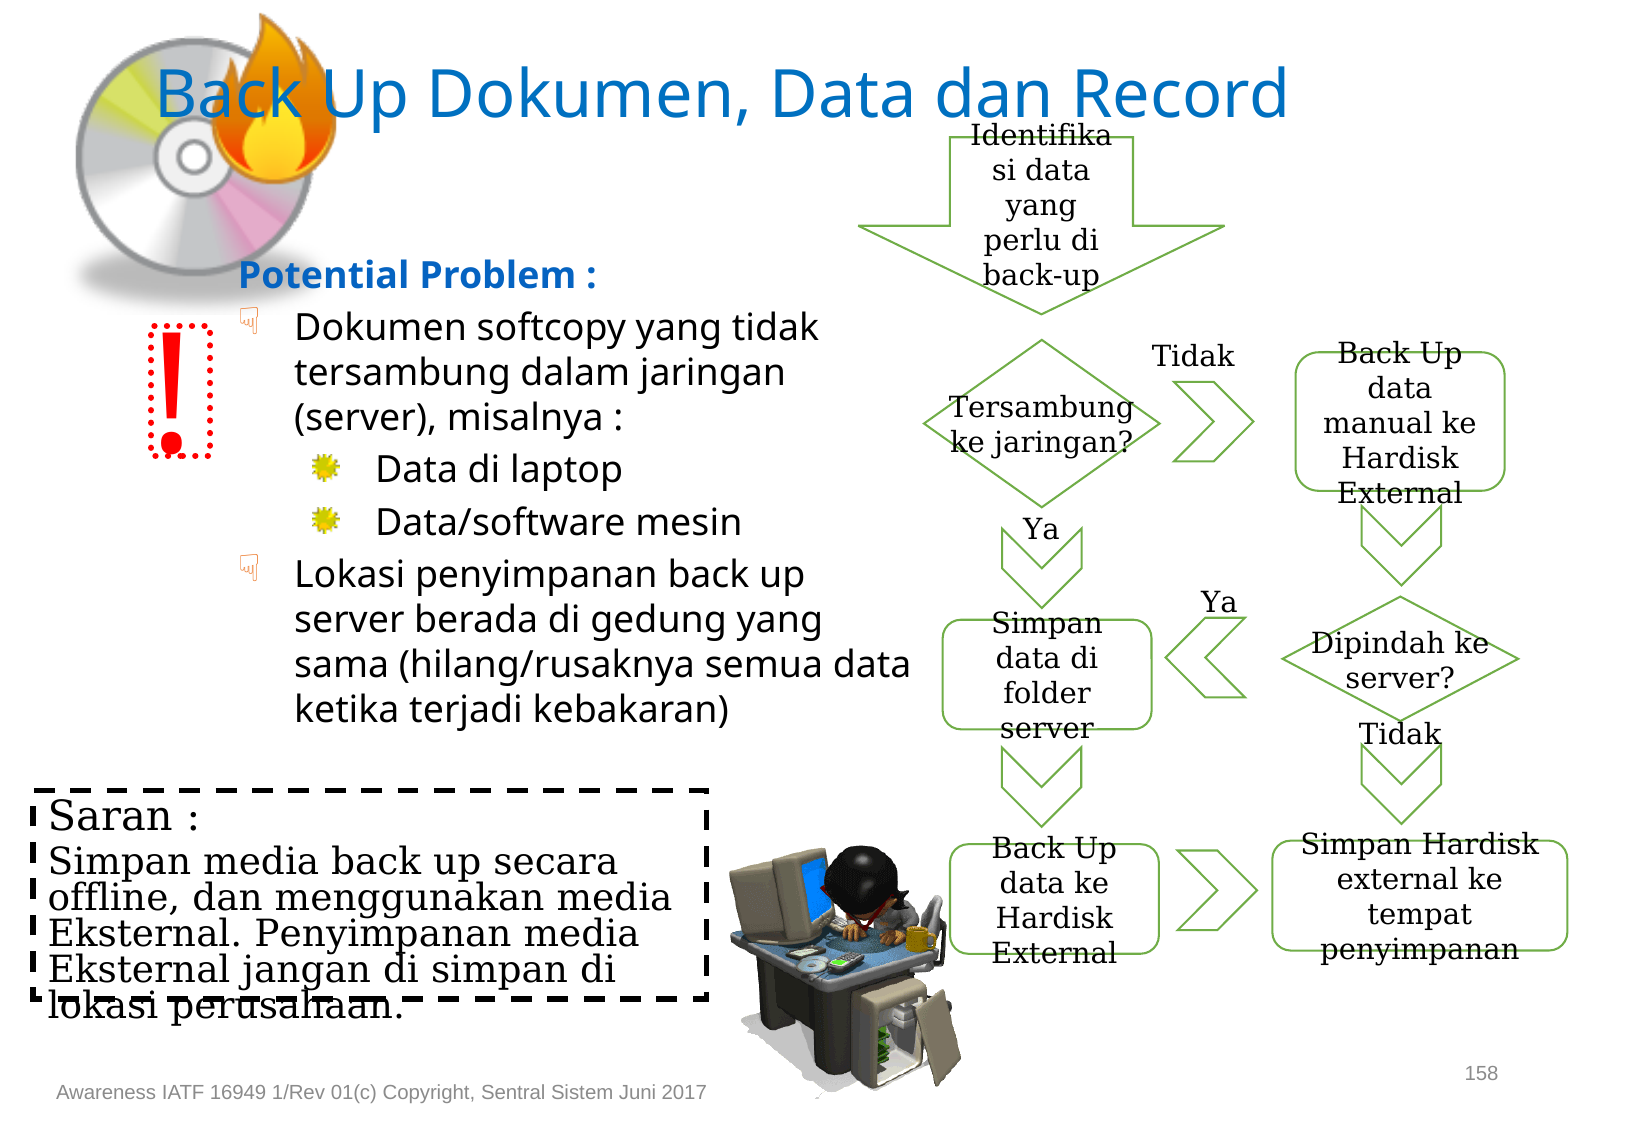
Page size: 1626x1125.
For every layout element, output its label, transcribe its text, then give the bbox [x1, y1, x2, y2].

picture [700, 829, 1000, 1099]
picture [312, 507, 340, 534]
text_box Potential Problem : Dokumen softcopy yang tidak tersambung dalam jaringan (server), misalnya : Data di laptop Data/software mesin Lokasi penyimpanan back up server berada di gedung yang sama (hilang/rusaknya semua data ketika terjadi kebakaran) [223, 252, 932, 829]
text_box Back Up data ke Hardisk External [1000, 843, 1160, 955]
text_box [923, 339, 1160, 508]
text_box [1002, 503, 1082, 609]
slide_number 158 [1147, 1042, 1514, 1103]
footer Awareness IATF 16949 1/Rev 01(c) Copyright, Sentral Sistem Juni 2017 [12, 1060, 750, 1121]
title Back Up Dokumen, Data dan Record [352, 19, 1625, 173]
picture [44, 7, 352, 315]
text_box Identifikasi data yang perlu di back-up [857, 136, 1226, 316]
text_box Simpan Hardisk external ke tempat penyimpanan [1271, 839, 1569, 952]
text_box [1165, 575, 1250, 698]
picture [312, 454, 340, 482]
text_box Back Up data manual ke Hardisk External [1294, 351, 1506, 492]
text_box [1360, 503, 1443, 587]
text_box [1142, 330, 1254, 462]
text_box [140, 290, 222, 492]
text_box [1282, 596, 1519, 722]
text_box [1175, 849, 1259, 932]
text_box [1349, 707, 1452, 824]
text_box Simpan data di folder server [941, 618, 1153, 731]
text_box Saran : Simpan media back up secara offline, dan menggunakan media Eksternal. Penyimpanan media Eksternal jangan di simpan di lokasi perusahaan. [33, 790, 707, 1000]
text_box [1000, 744, 1083, 829]
